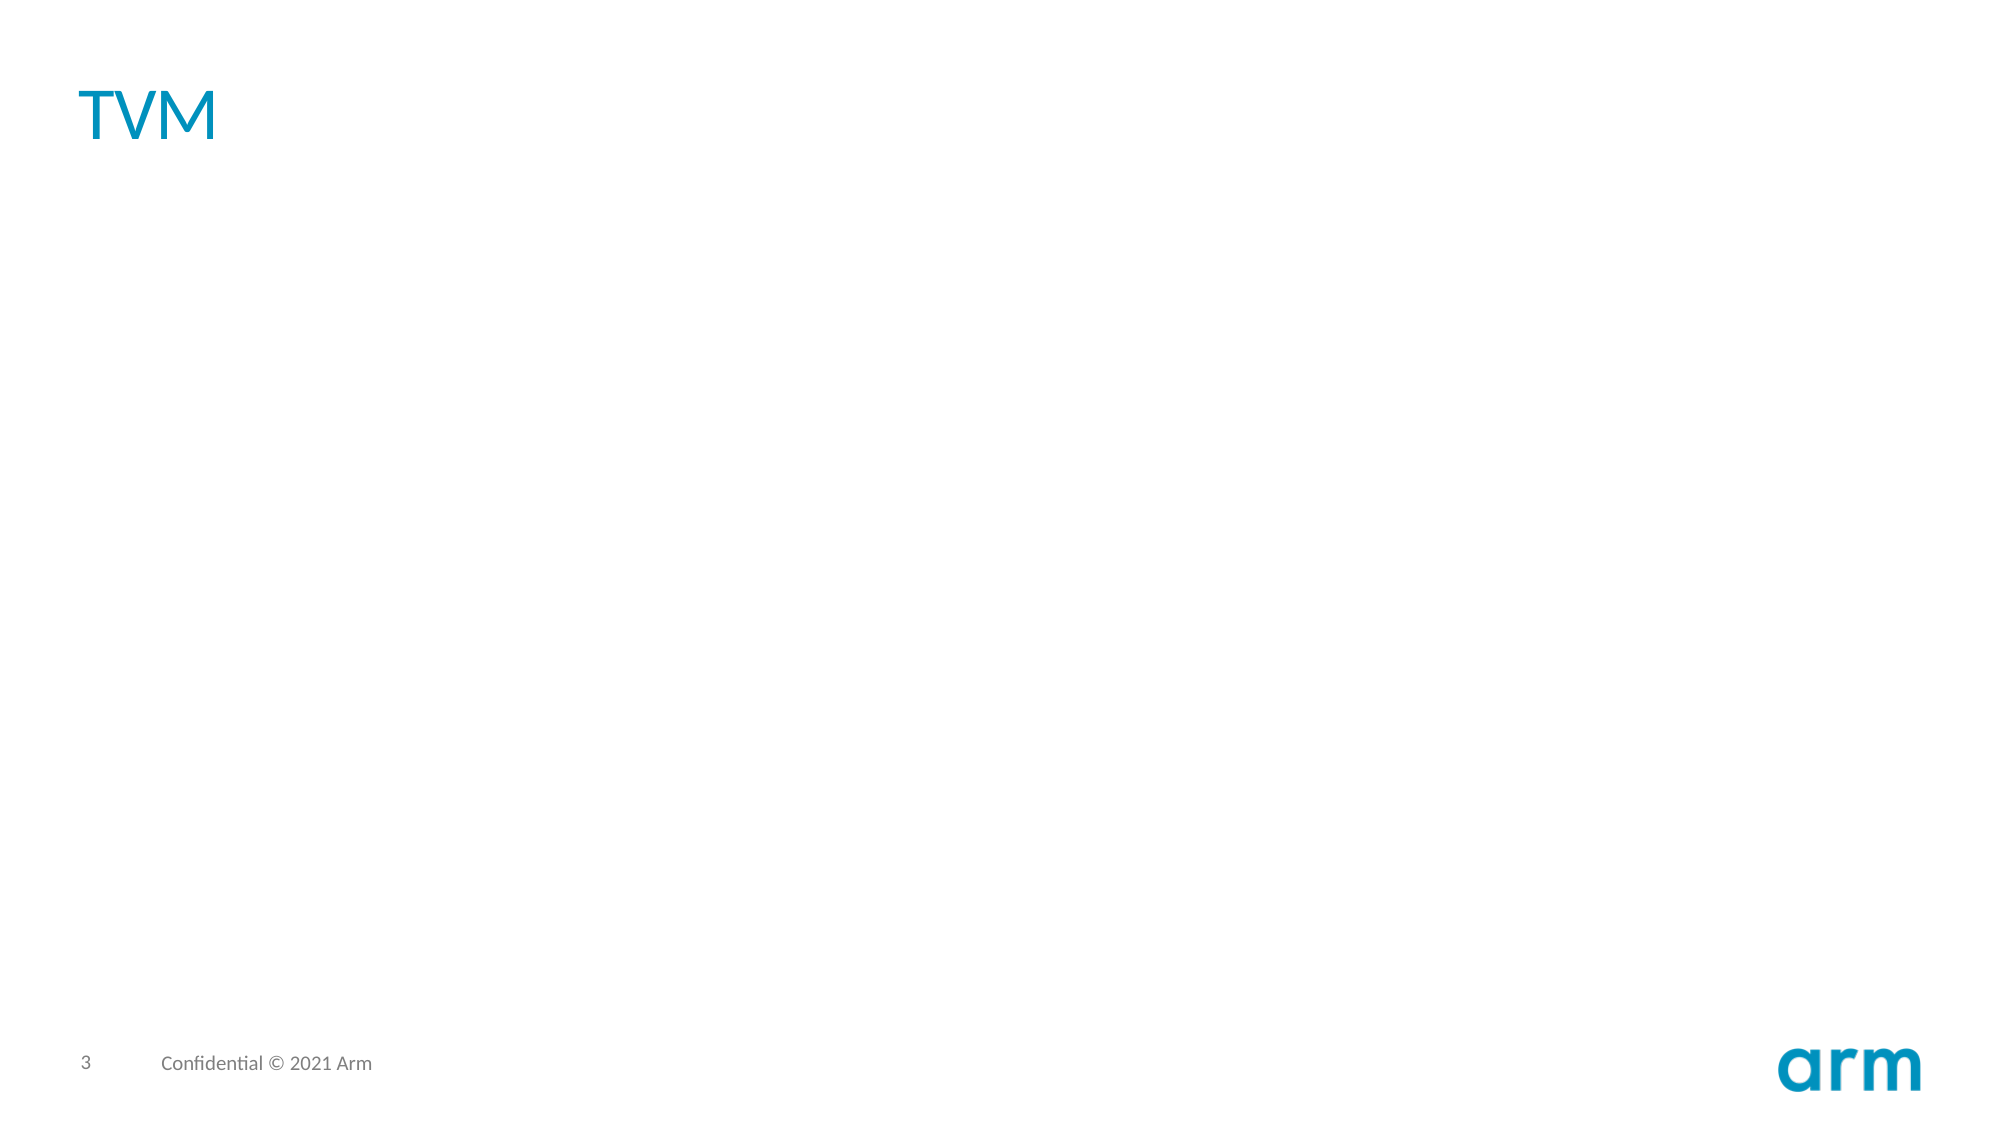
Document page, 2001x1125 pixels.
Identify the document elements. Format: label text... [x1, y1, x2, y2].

title TVM [78, 78, 1922, 186]
picture [1777, 1047, 1922, 1093]
